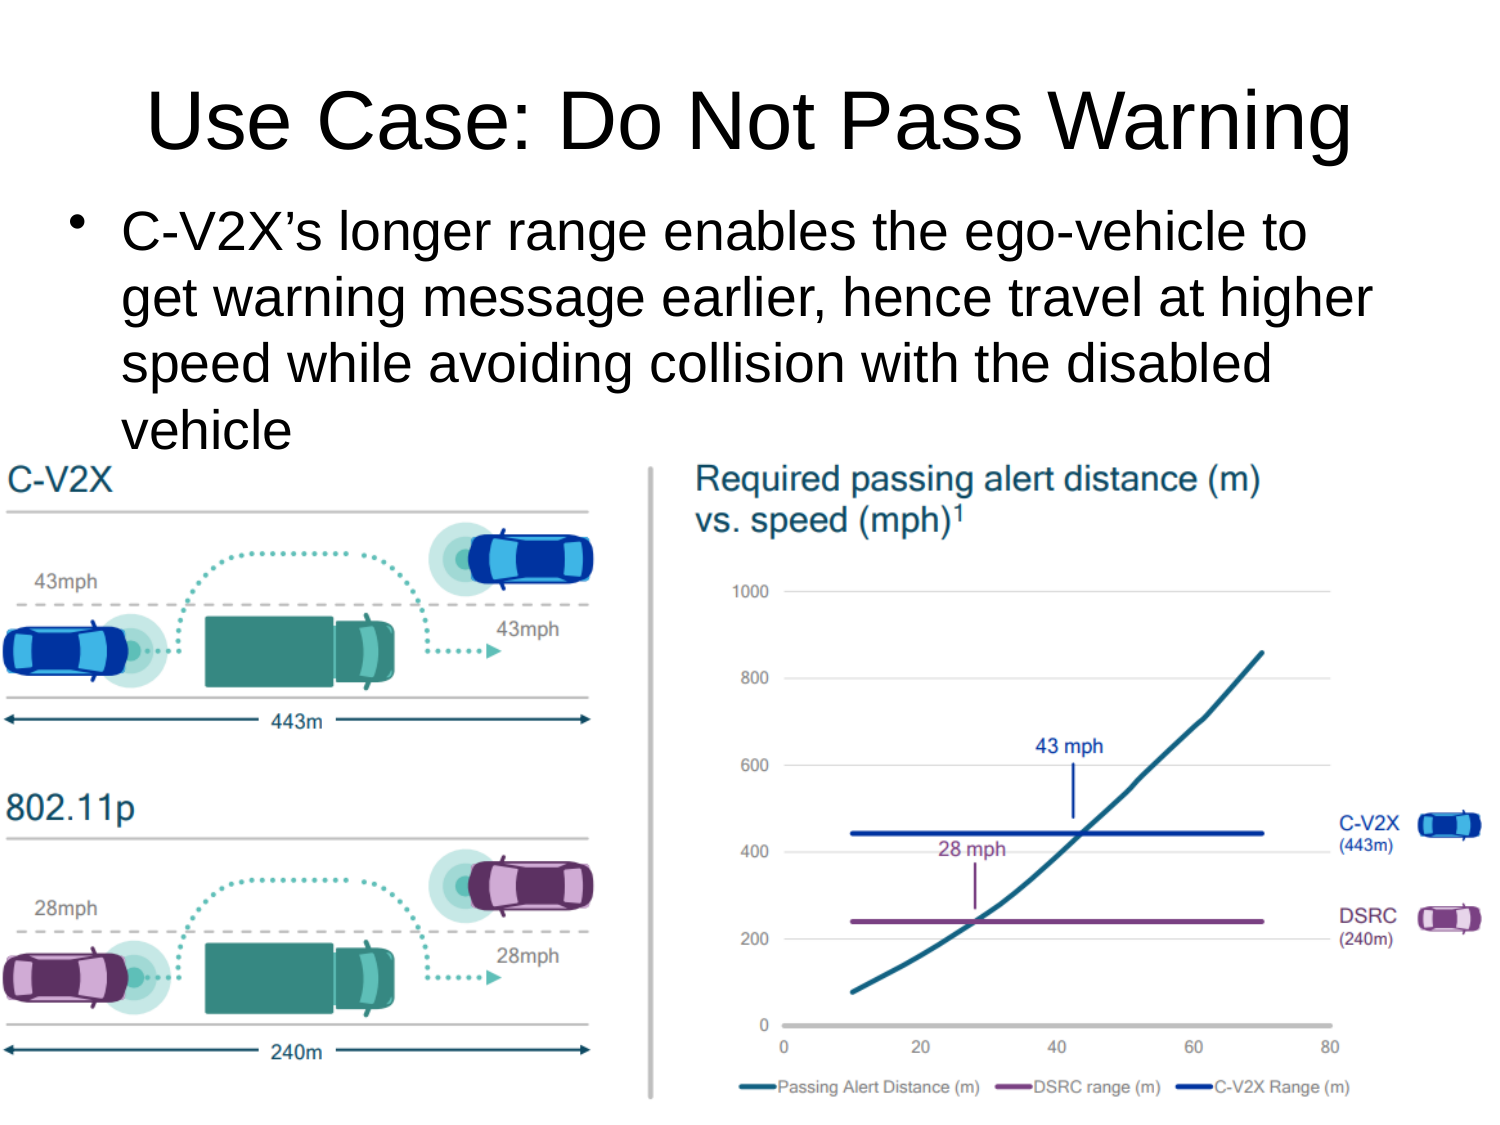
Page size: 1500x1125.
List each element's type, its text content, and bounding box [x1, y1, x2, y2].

picture [0, 455, 1500, 1107]
title Use Case: Do Not Pass Warning [74, 44, 1426, 188]
text_box C-V2X’s longer range enables the ego-vehicle to get warning message earlier, hence travel at higher speed while avoiding collision with the disabled vehicle [53, 187, 1403, 454]
